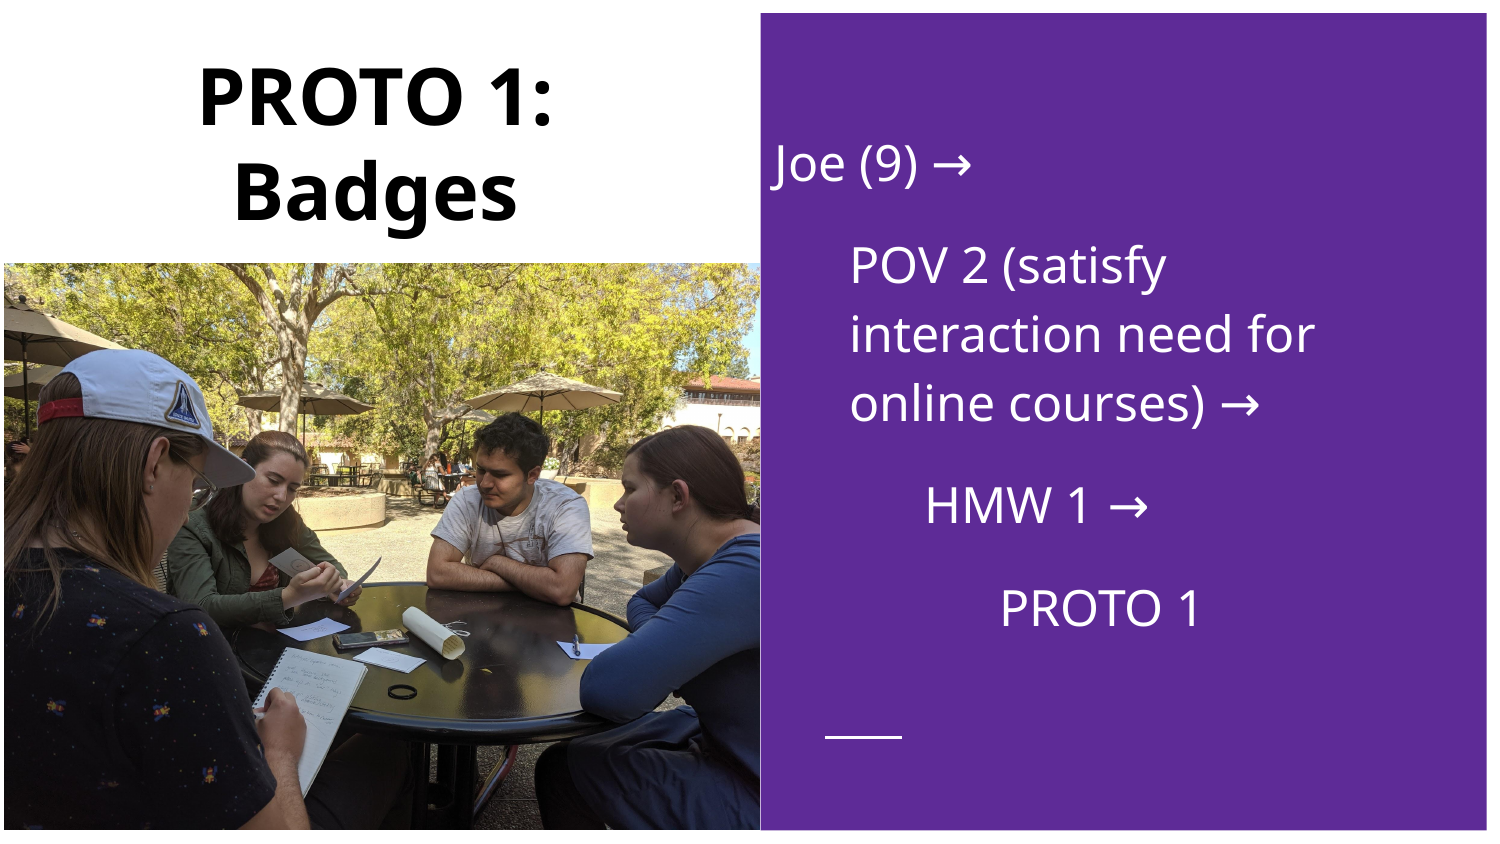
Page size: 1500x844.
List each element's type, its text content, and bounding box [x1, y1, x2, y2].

list Joe (9) → POV 2 (satisfy interaction need for online courses) → HMW 1 → PROTO 1 [759, 118, 1440, 725]
picture [3, 262, 760, 830]
title PROTO 1: Badges [43, 0, 708, 252]
